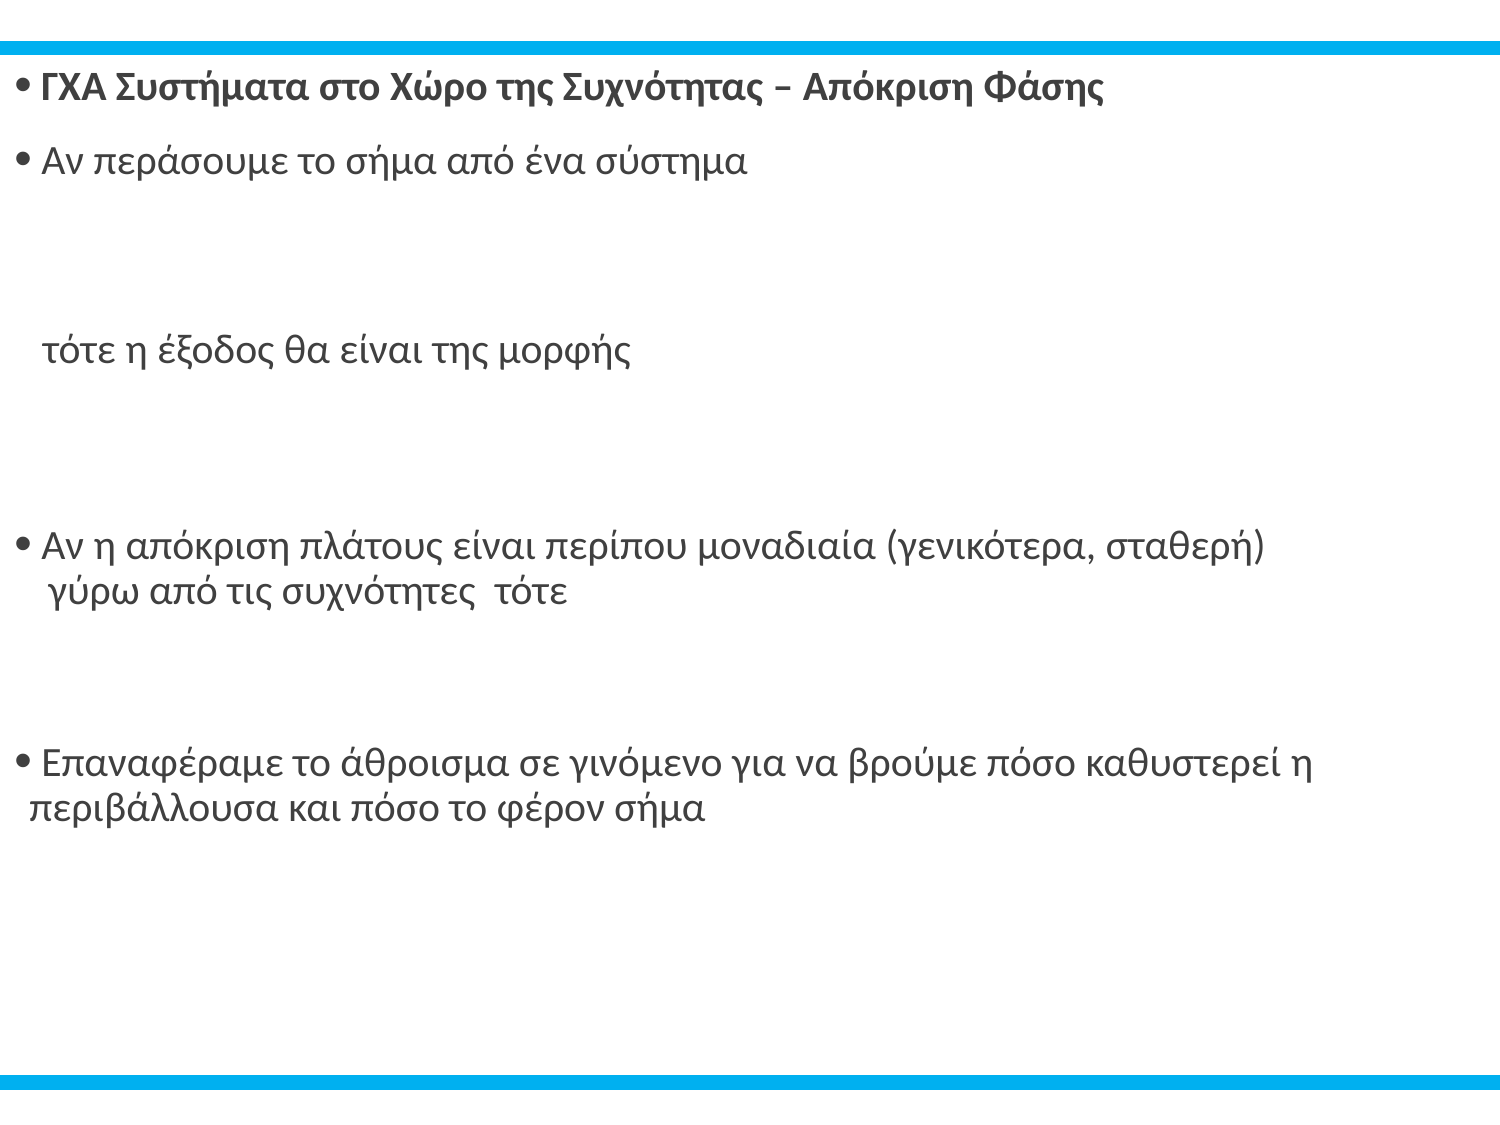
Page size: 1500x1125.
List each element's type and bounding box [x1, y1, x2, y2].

text_box [0, 1075, 1500, 1090]
text_box [0, 41, 1500, 55]
